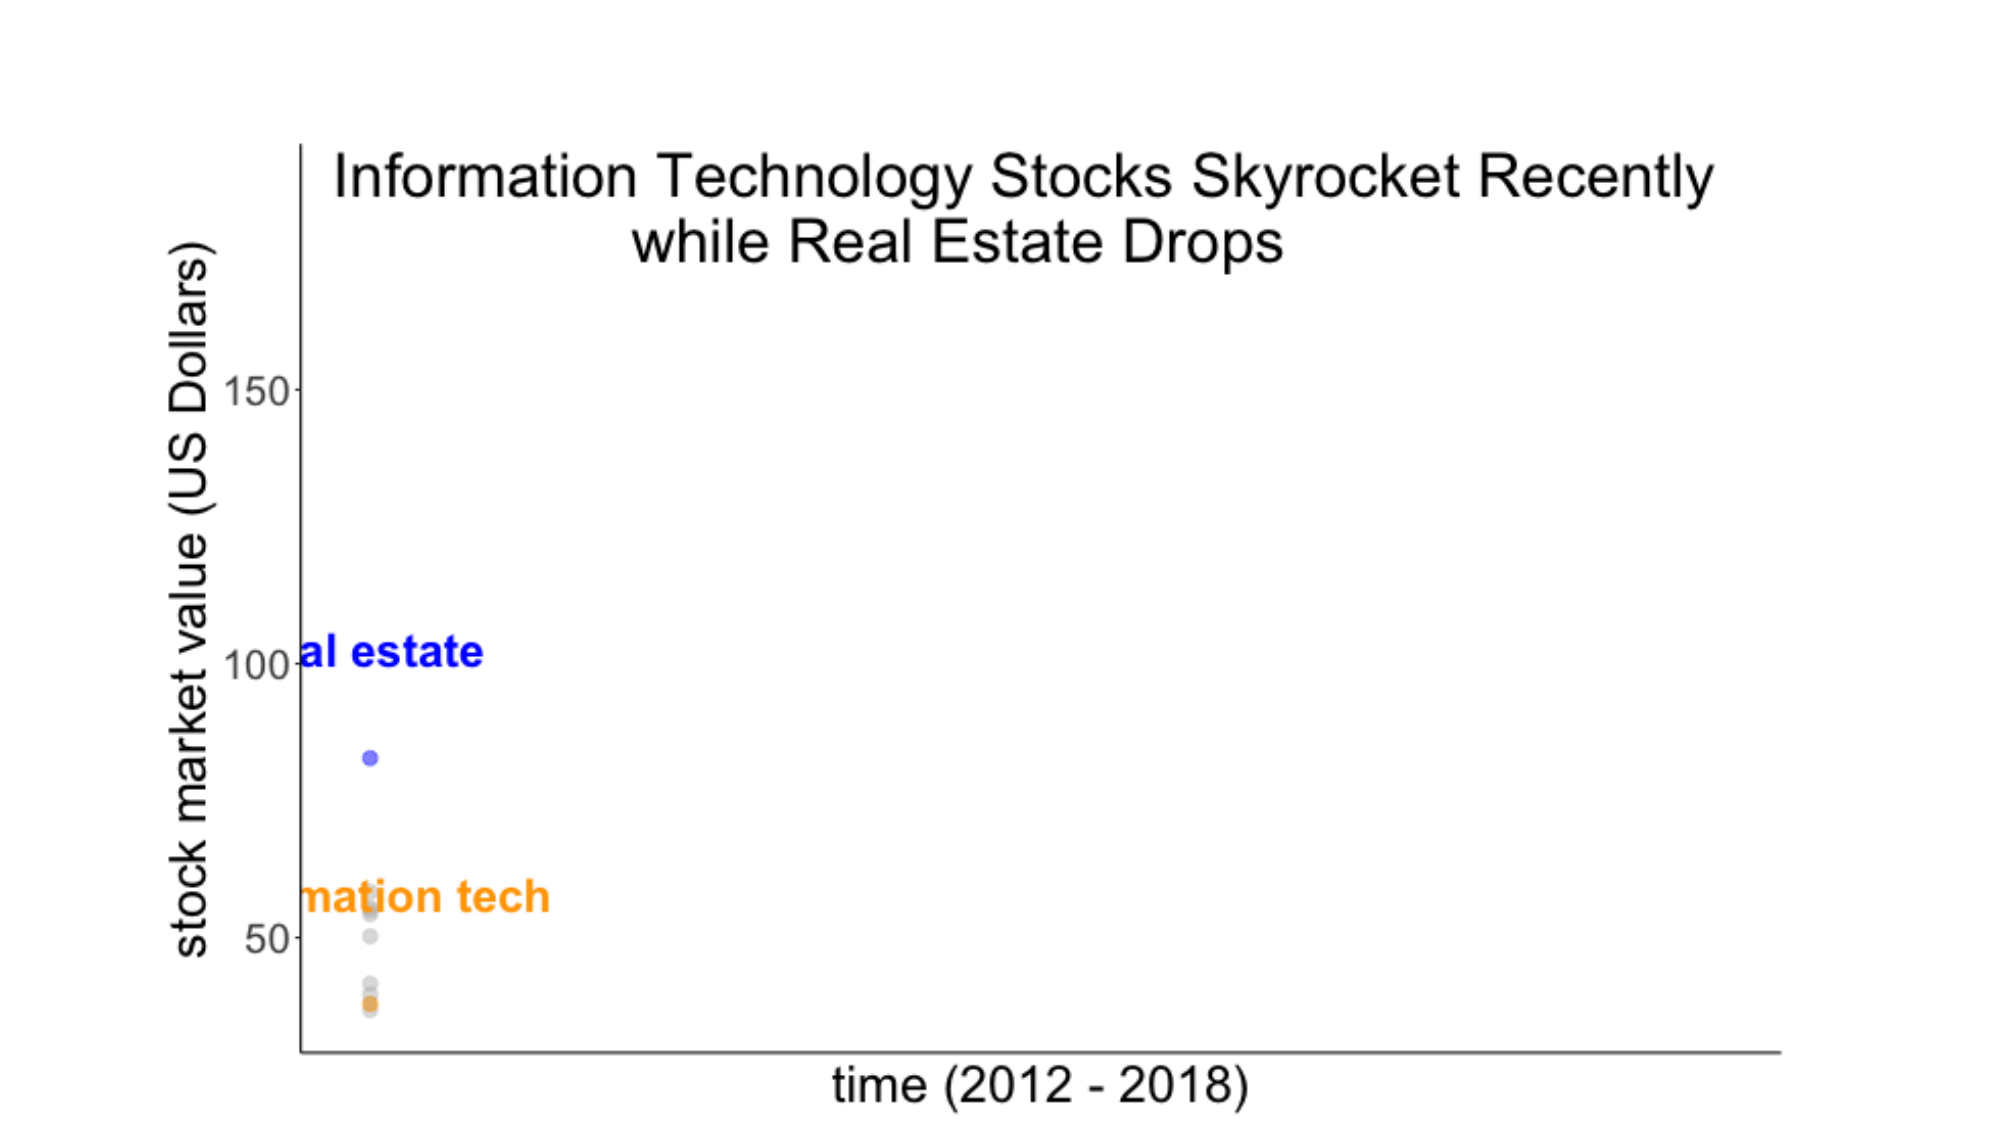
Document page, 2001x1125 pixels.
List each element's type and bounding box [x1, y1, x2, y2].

picture [158, 0, 1794, 1124]
